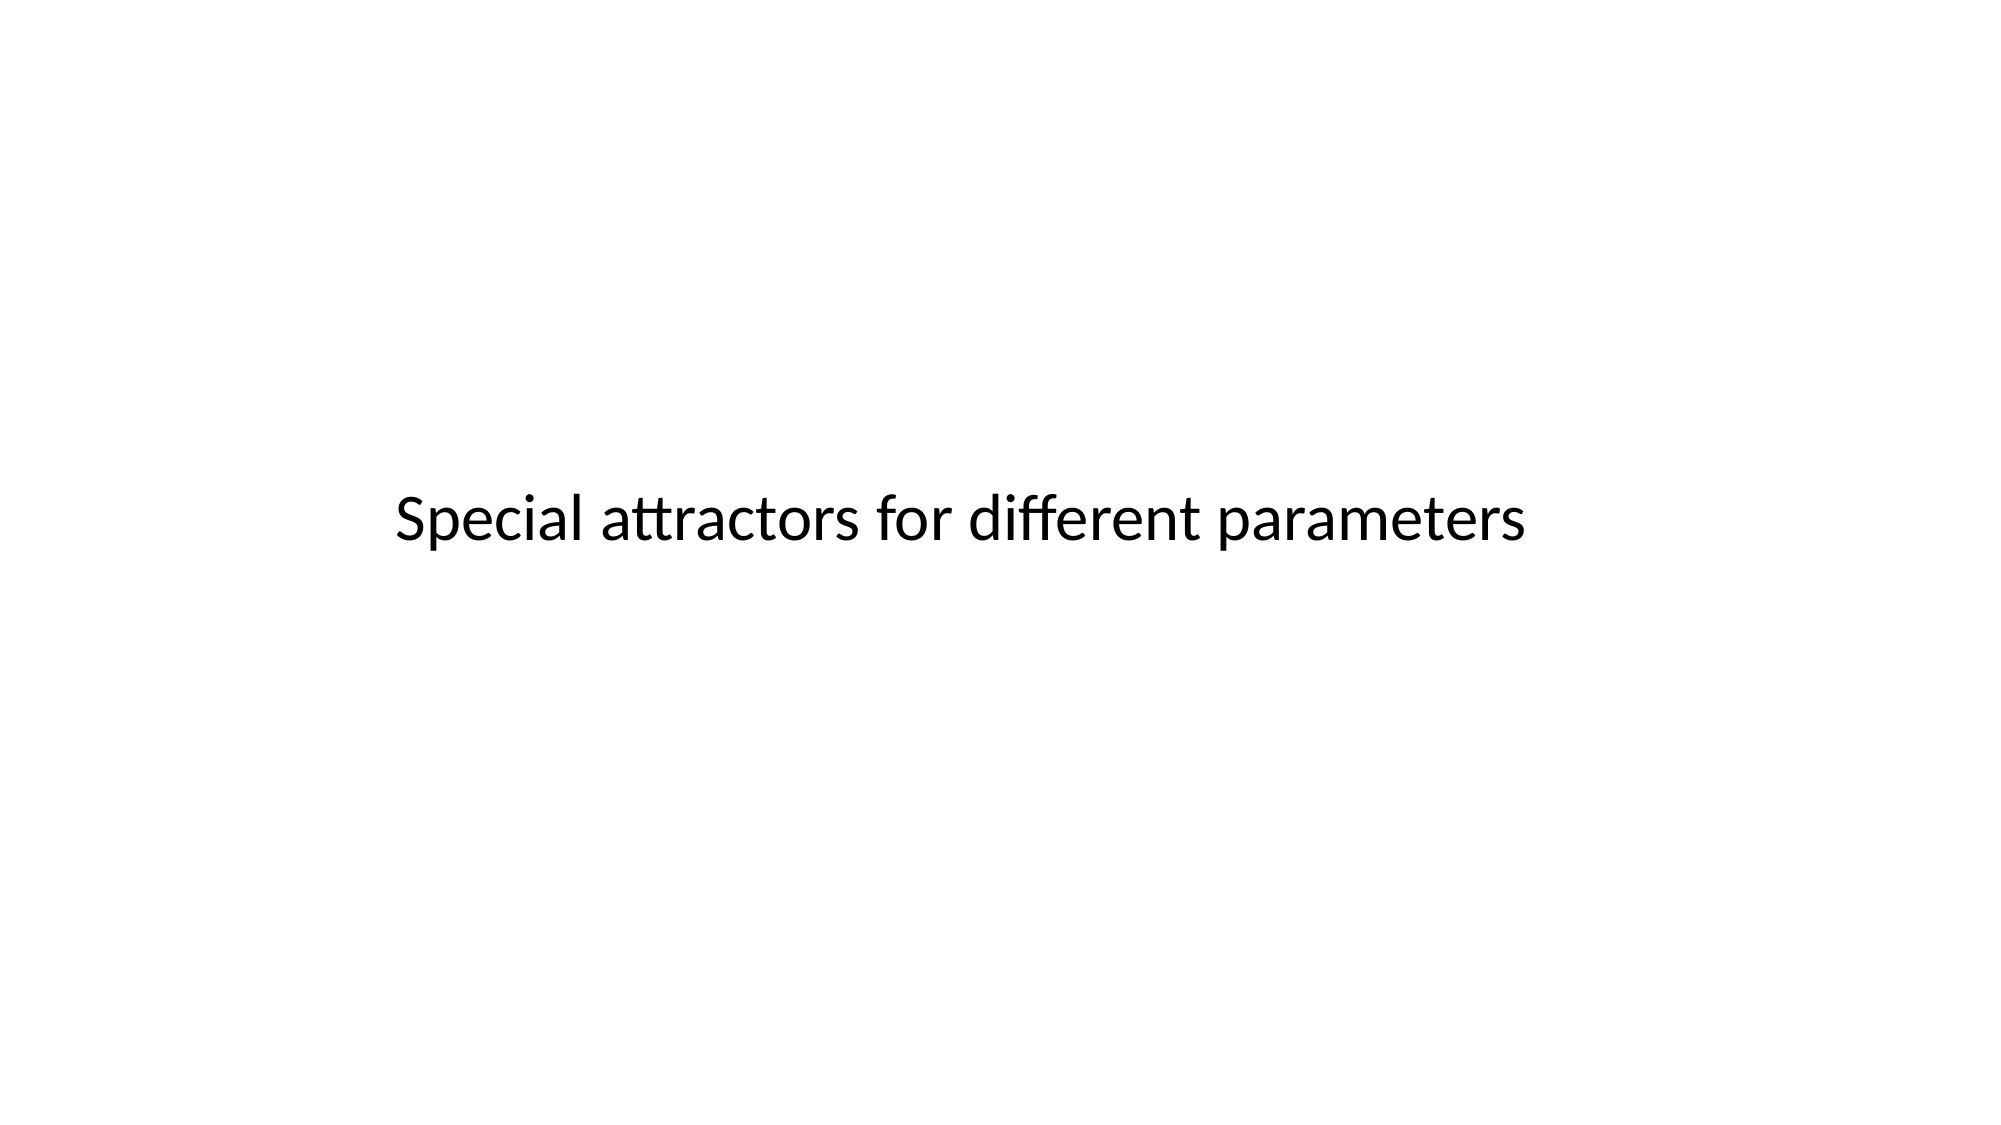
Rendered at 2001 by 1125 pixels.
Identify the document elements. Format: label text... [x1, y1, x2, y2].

text_box Special attractors for different parameters [380, 466, 1558, 562]
